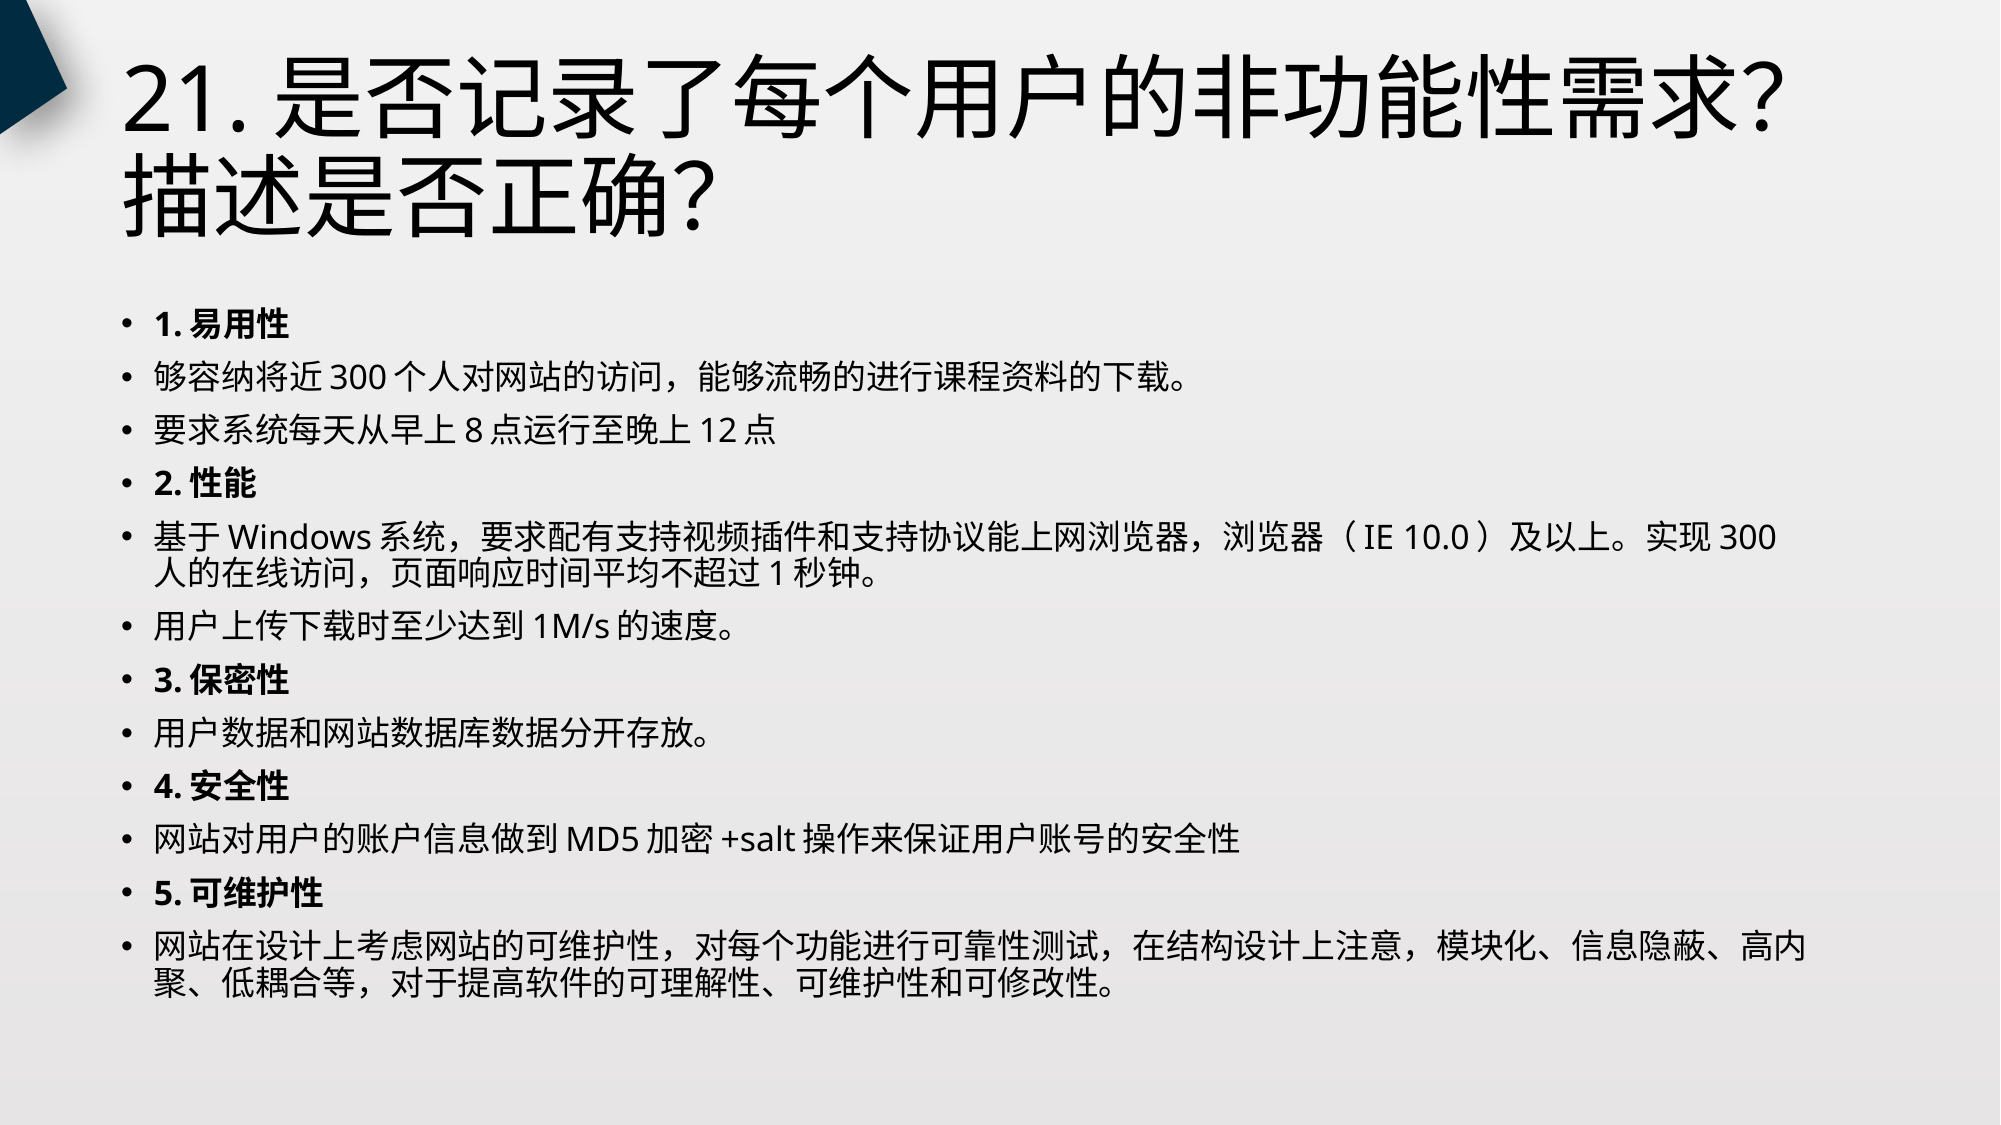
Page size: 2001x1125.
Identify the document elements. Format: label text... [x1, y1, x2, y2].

title 21.是否记录了每个用户的非功能性需求？描述是否正确？ [106, 42, 1832, 260]
text_box [0, 0, 68, 135]
list 1.易用性 够容纳将近300个人对网站的访问，能够流畅的进行课程资料的下载。 要求系统每天从早上8点运行至晚上12点 2.性能 基于Windows系统，要求配有支持视频插件和支持协议能上网浏览器，浏览器（IE 10.0）及以上。实现300人的在线访问，页面响应时间平均不超过1秒钟。 用户上传下载时至少达到1M/s的速度。 3.保密性 用户数据和网站数据库数据分开存放。 4.安全性 网站对用户的账户信息做到MD5加密+salt操作来保证用户账号的安全性 5.可维护性 网站在设计上考虑网站的可维护性，对每个功能进行可靠性测试，在结构设计上注意，模块化、信息隐蔽、高内聚、低耦合等，对于提高软件的可理解性、可维护性和可修改性。 [106, 299, 1832, 1014]
